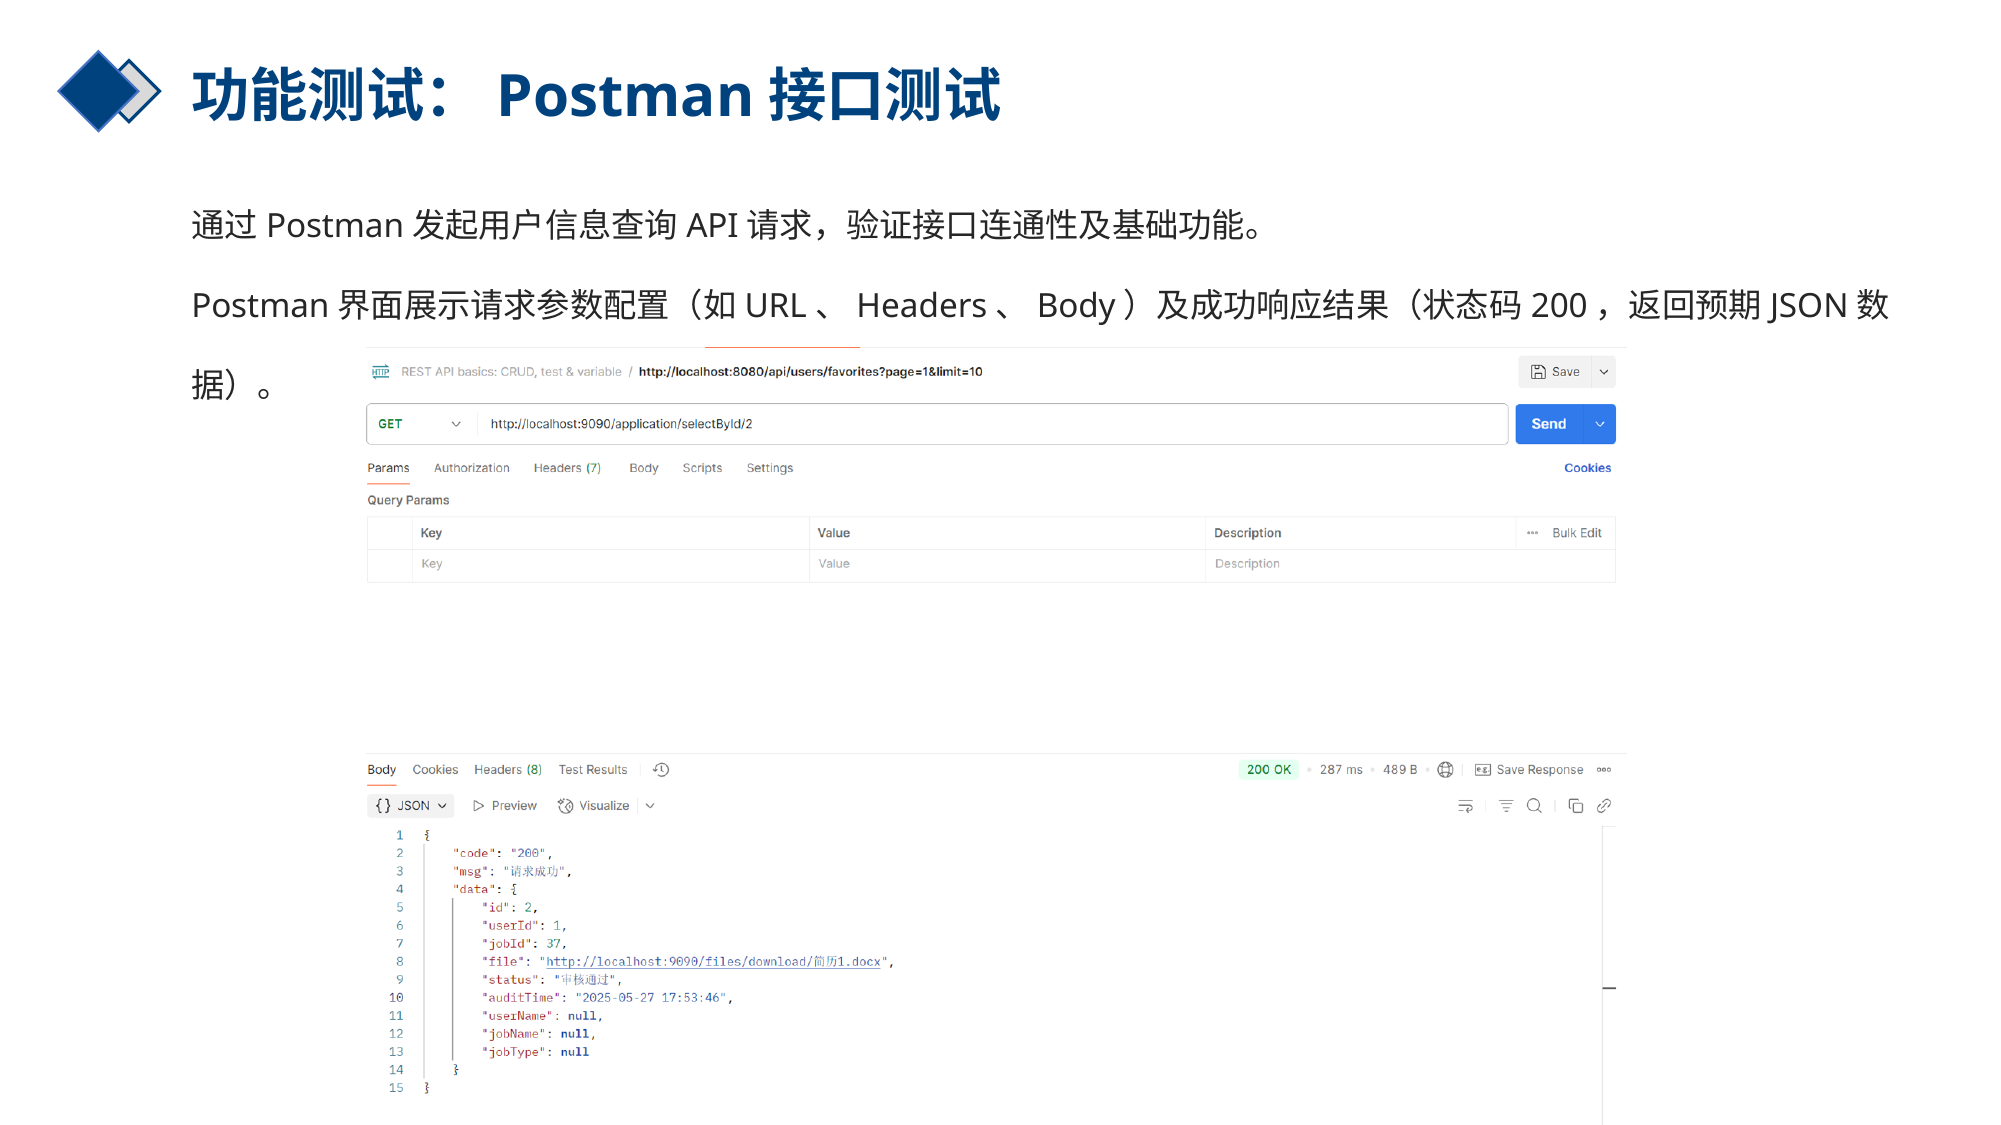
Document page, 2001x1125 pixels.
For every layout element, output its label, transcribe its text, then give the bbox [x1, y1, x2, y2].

picture [366, 346, 1634, 1125]
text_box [58, 51, 160, 132]
text_box 通过Postman发起用户信息查询API请求，验证接口连通性及基础功能。 Postman界面展示请求参数配置（如URL、Headers、Body）及成功响应结果（状态码200，返回预期JSON数据）。 [176, 156, 1927, 411]
text_box 功能测试：Postman接口测试 [176, 58, 1110, 132]
